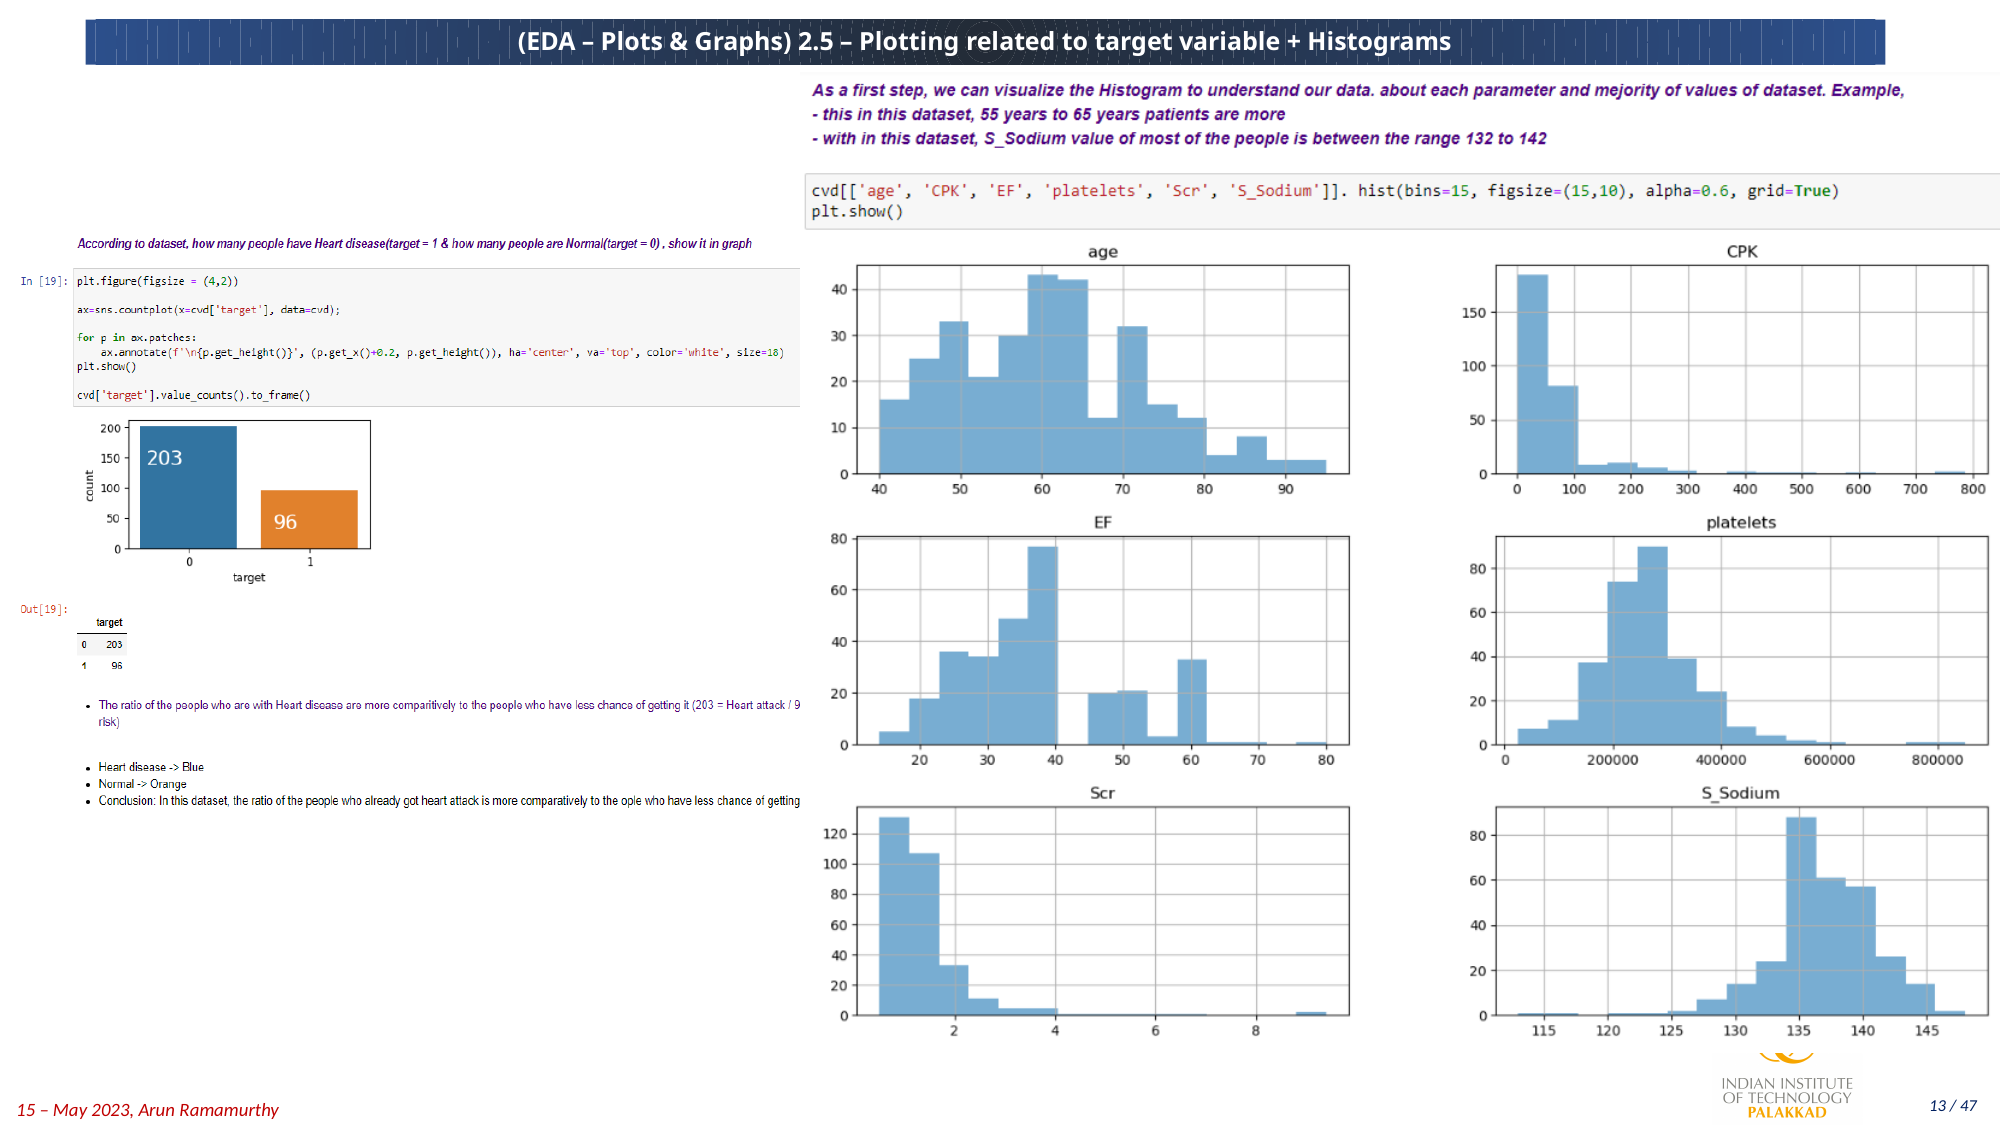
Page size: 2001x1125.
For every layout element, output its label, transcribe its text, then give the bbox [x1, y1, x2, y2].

text_box 15 – May 2023, Arun Ramamurthy [0, 1089, 299, 1125]
text_box (EDA – Plots & Graphs) 2.5 – Plotting related to target variable + Histograms [85, 19, 1886, 65]
text_box 13 / 47 [1914, 1087, 2000, 1123]
picture [15, 72, 2000, 1125]
